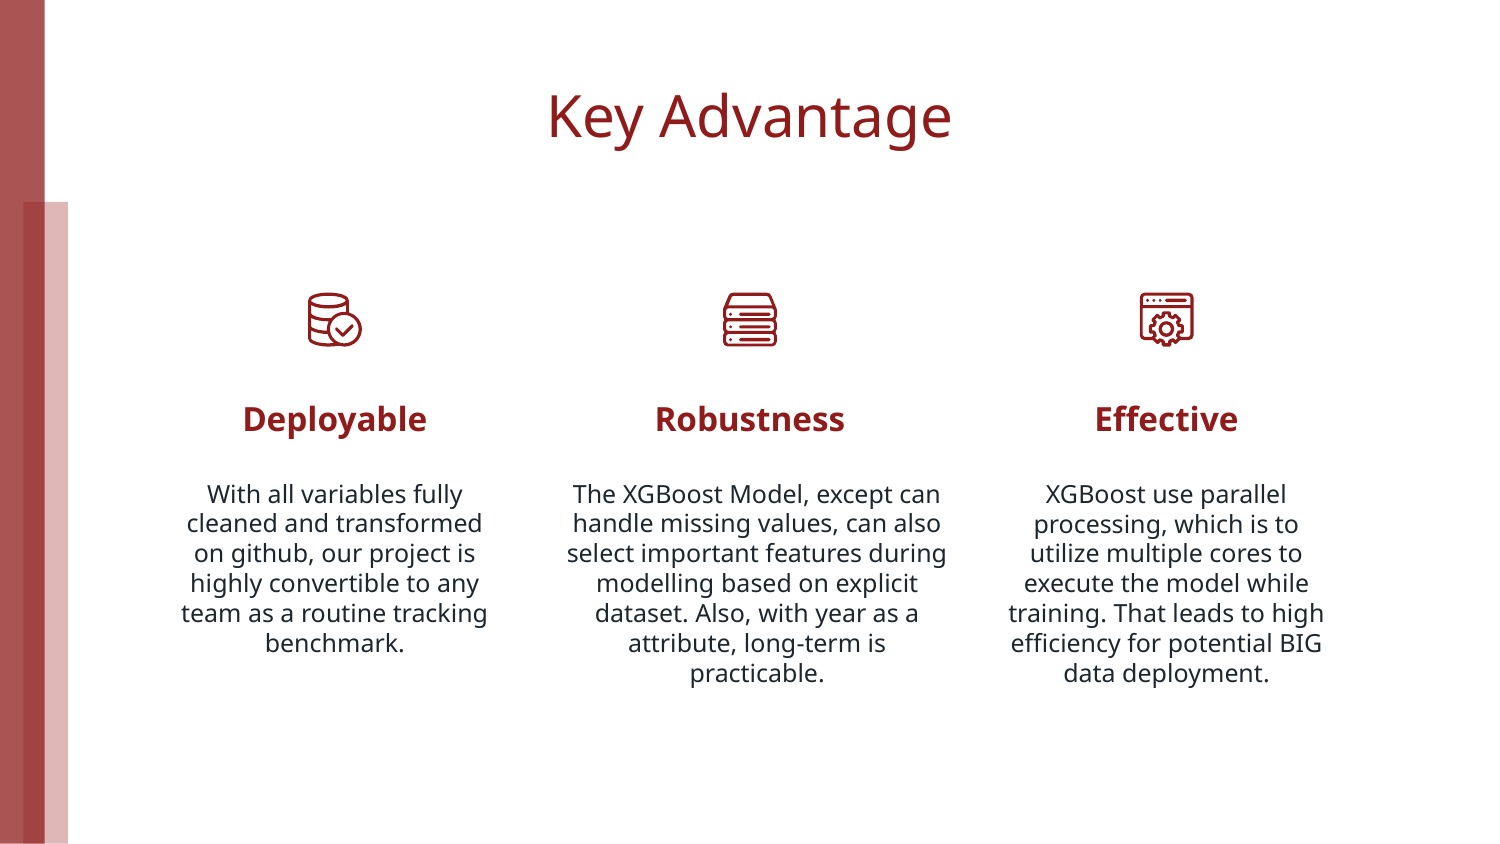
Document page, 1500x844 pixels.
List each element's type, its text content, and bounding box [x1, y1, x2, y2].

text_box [722, 292, 778, 347]
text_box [307, 292, 363, 347]
text_box The XGBoost Model, except can handle missing values, can also select important features during modelling based on explicit dataset. Also, with year as a attribute, long-term is practicable. [549, 463, 965, 695]
text_box Deployable [120, 390, 535, 454]
text_box Key Advantage [221, 36, 1279, 192]
text_box XGBoost use parallel processing, which is to utilize multiple cores to execute the model while training. That leads to high efficiency for potential BIG data deployment. [981, 463, 1352, 711]
text_box Robustness [535, 390, 951, 454]
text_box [1139, 292, 1194, 347]
text_box Effective [951, 390, 1382, 454]
text_box With all variables fully cleaned and transformed on github, our project is highly convertible to any team as a routine tracking benchmark. [158, 463, 512, 646]
